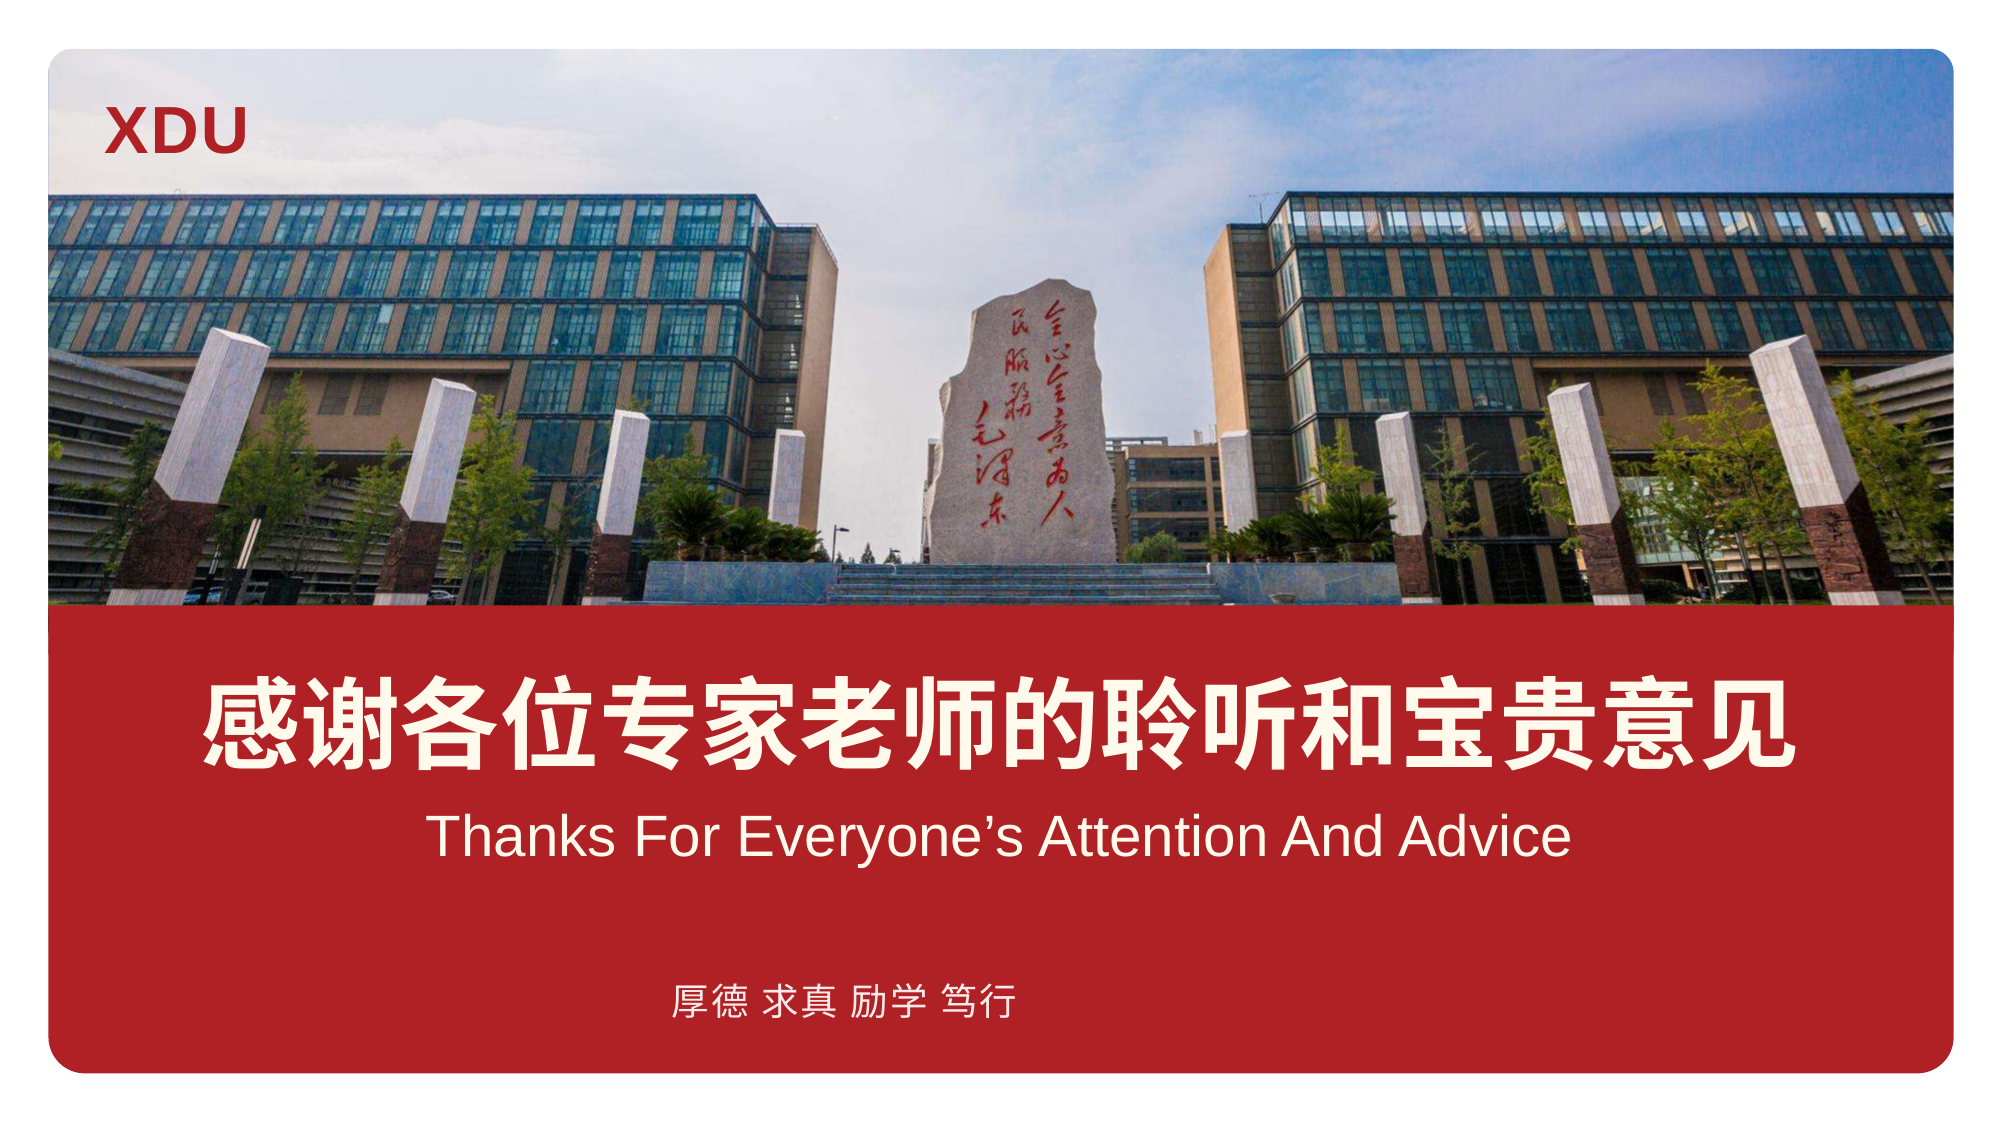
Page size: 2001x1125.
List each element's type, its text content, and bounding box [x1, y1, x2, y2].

text_box 感谢各位专家老师的聆听和宝贵意见 [185, 654, 1815, 790]
text_box 厚德 求真 励学 笃行 [656, 956, 1346, 1030]
text_box [47, 47, 1955, 604]
text_box [47, 604, 1955, 1075]
text_box XDU [89, 55, 265, 174]
text_box Thanks For Everyone’s Attention And Advice [411, 790, 1589, 876]
